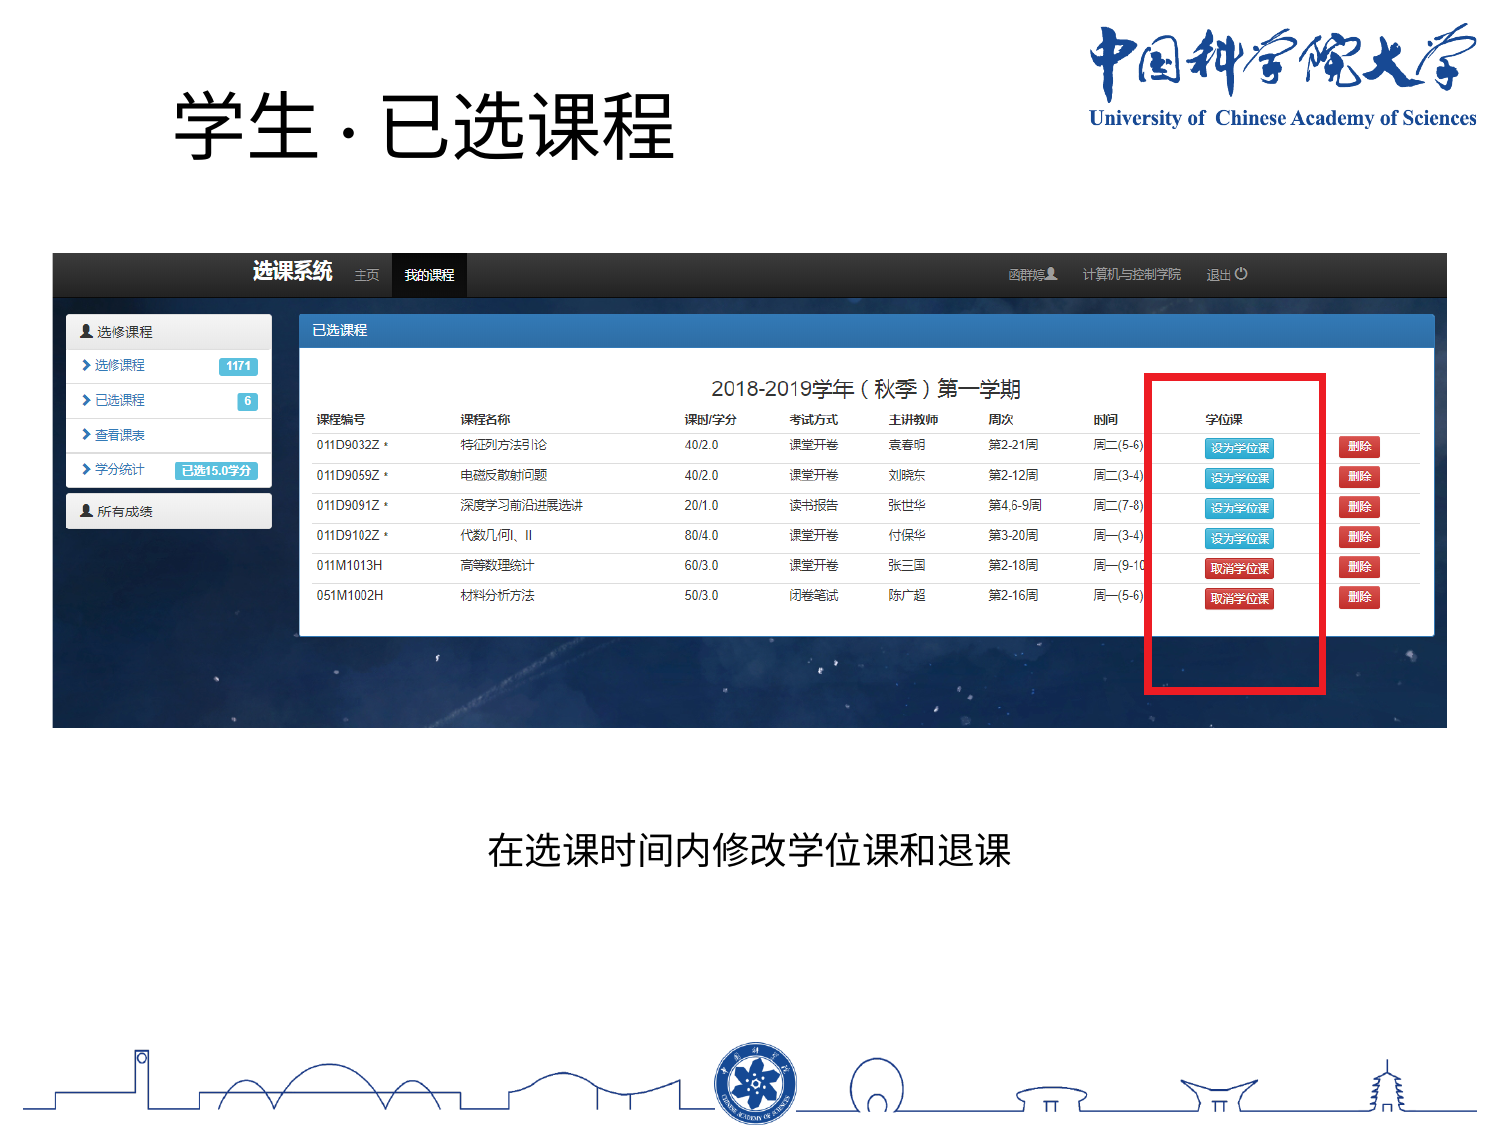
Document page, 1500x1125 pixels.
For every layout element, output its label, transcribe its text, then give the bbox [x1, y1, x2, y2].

text_box 在选课时间内修改学位课和退课 [472, 819, 1028, 879]
picture [23, 1039, 1477, 1125]
picture [1078, 23, 1477, 129]
picture [52, 253, 1448, 729]
text_box 学生·已选课程 [4, 30, 844, 219]
